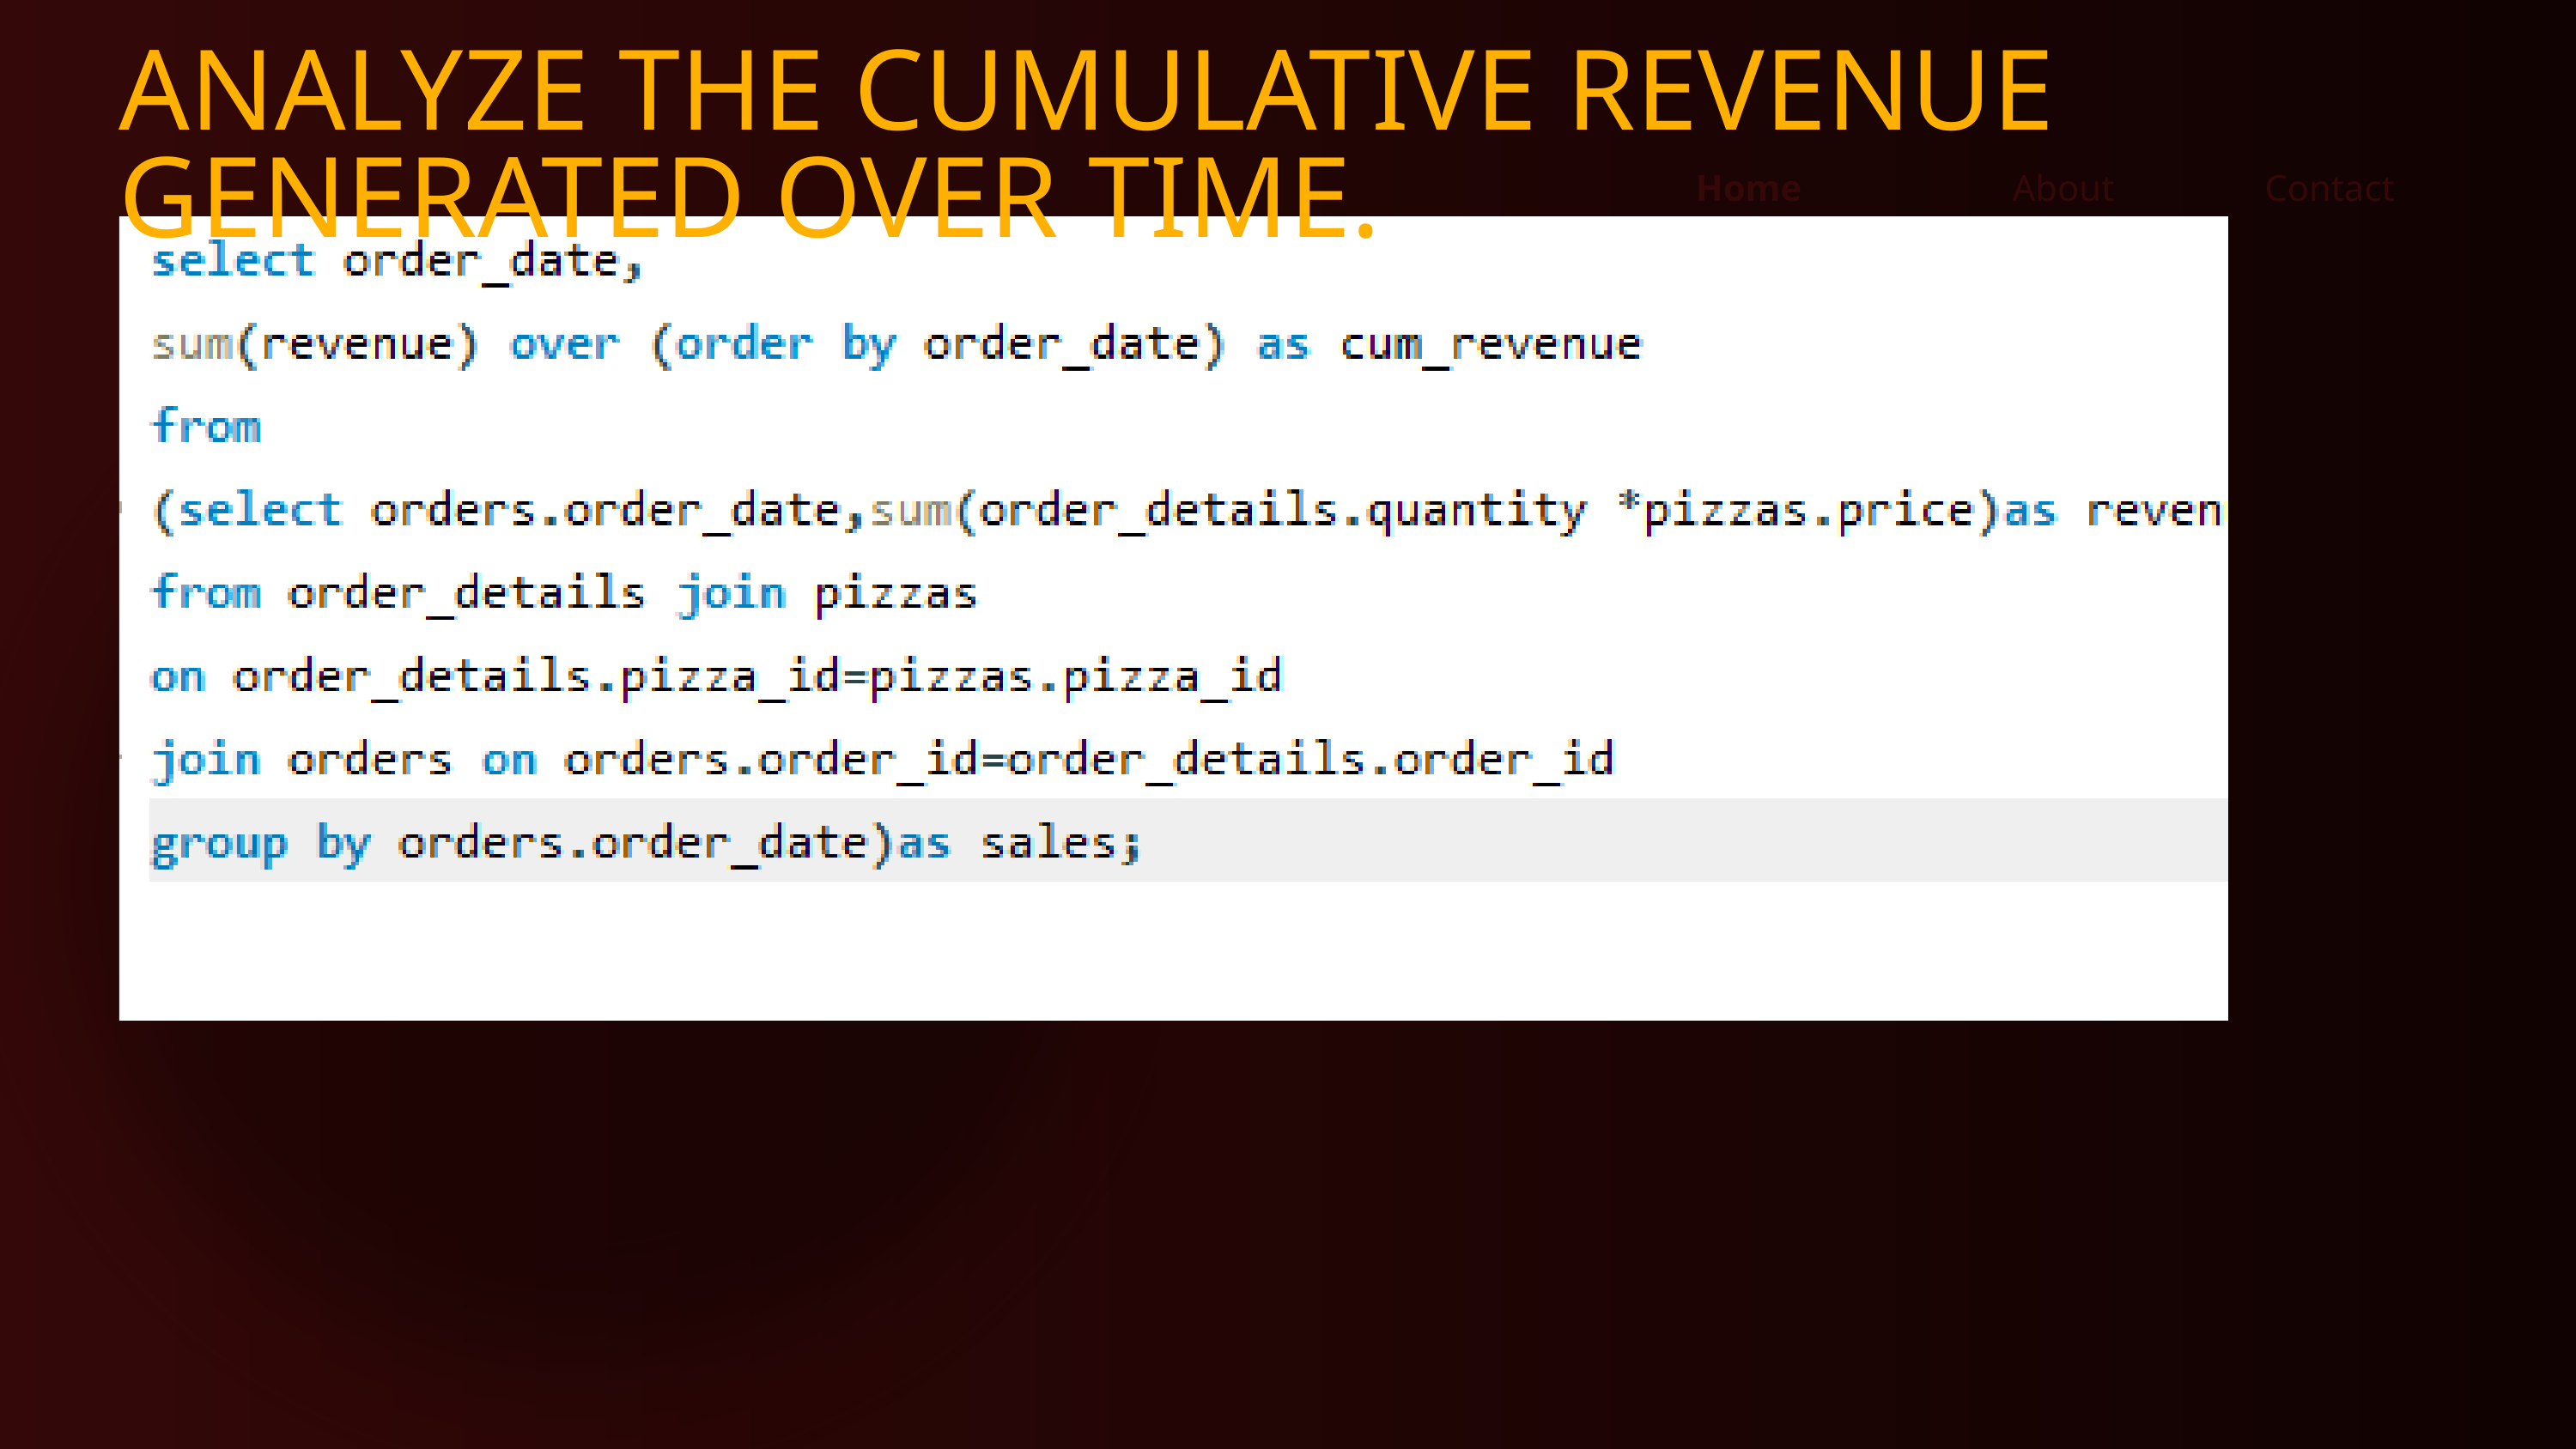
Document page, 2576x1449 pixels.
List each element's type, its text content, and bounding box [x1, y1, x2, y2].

text_box [118, 260, 2228, 1021]
text_box ANALYZE THE CUMULATIVE REVENUE GENERATED OVER TIME. [118, 45, 2576, 260]
text_box [0, 289, 1161, 1449]
